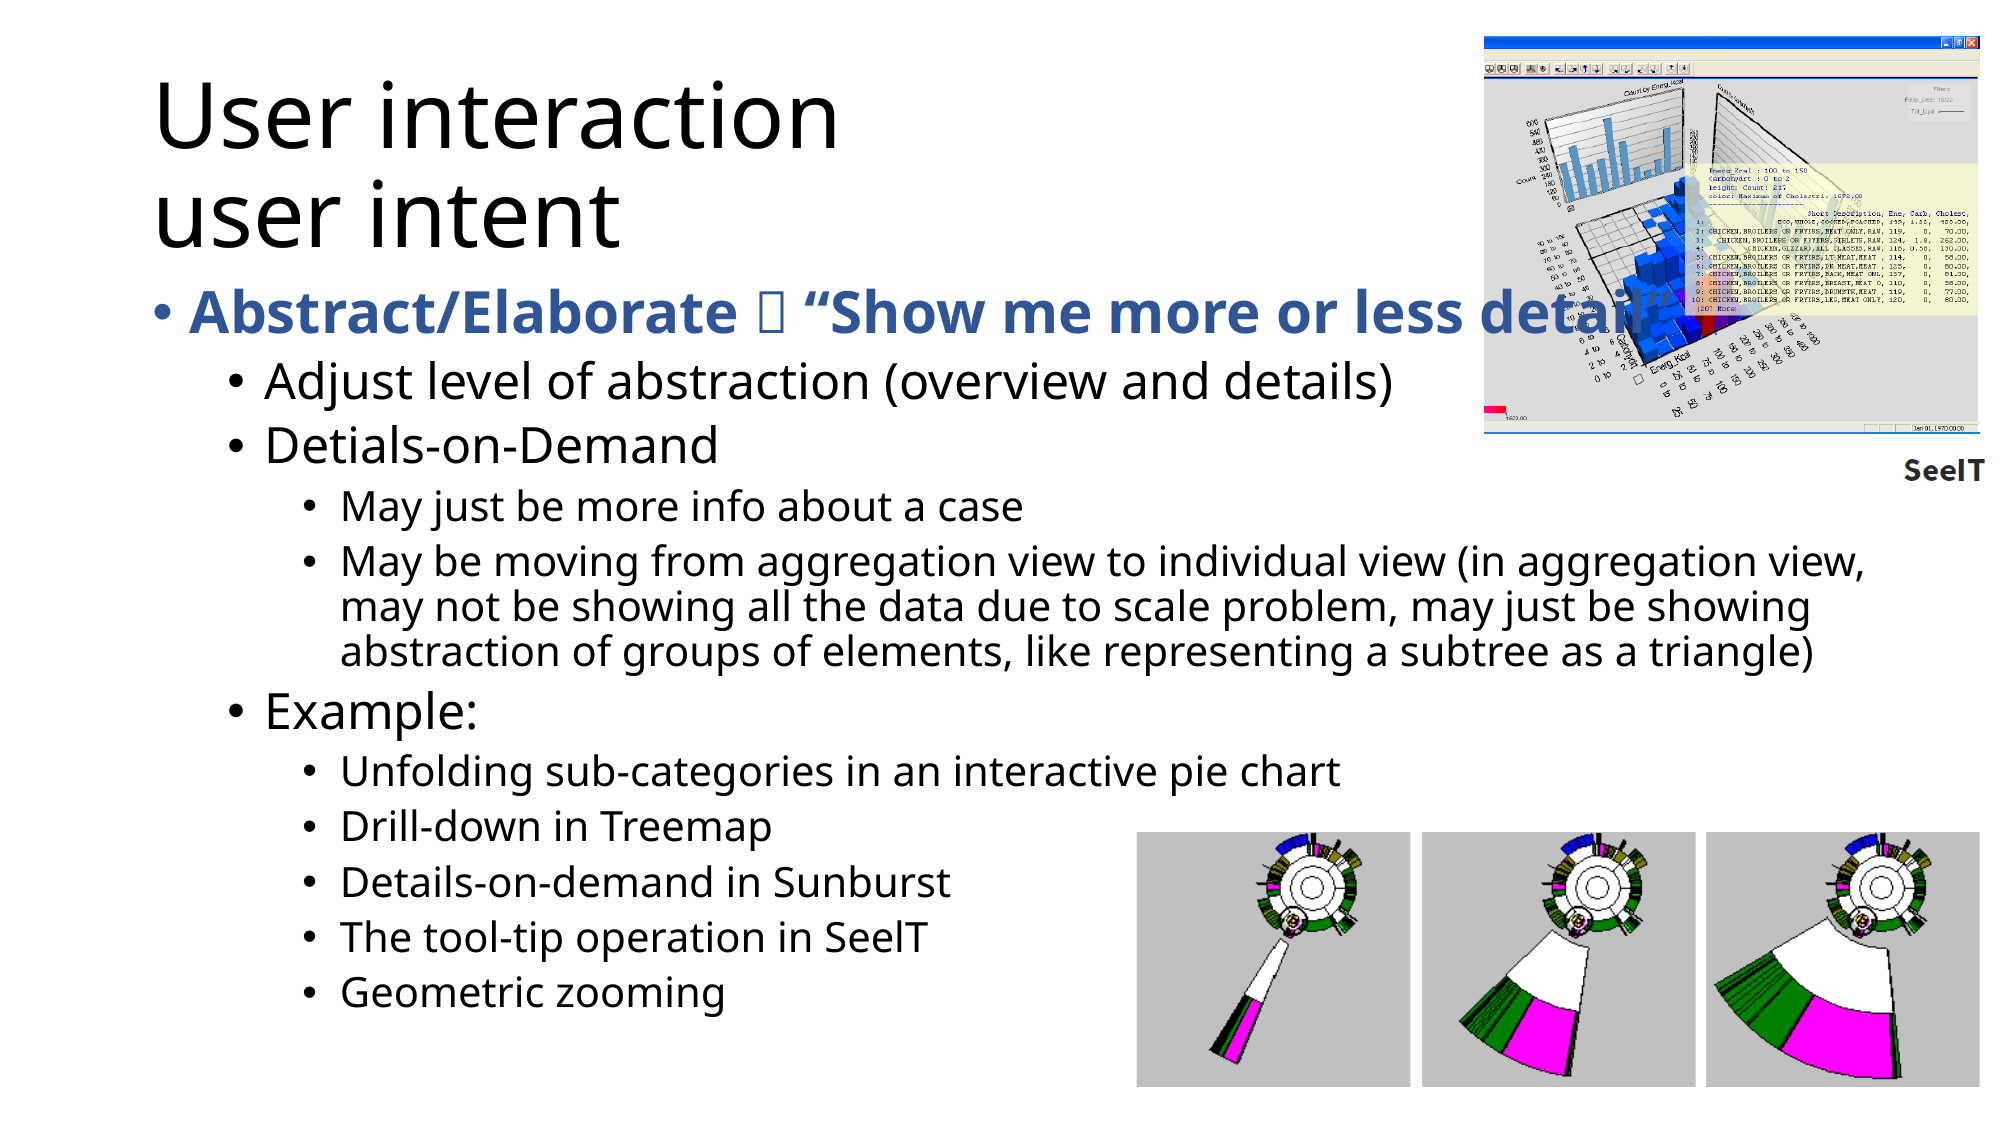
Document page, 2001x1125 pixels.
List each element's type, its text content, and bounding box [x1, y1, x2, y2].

picture [1133, 832, 1988, 1086]
title User interaction user intent [137, 59, 1473, 275]
list Abstract/Elaborate  “Show me more or less detail” Adjust level of abstraction (overview and details) Detials-on-Demand May just be more info about a case May be moving from aggregation view to individual view (in aggregation view, may not be showing all the data due to scale problem, may just be showing abstraction of groups of elements, like representing a subtree as a triangle) Example: Unfolding sub-categories in an interactive pie chart Drill-down in Treemap Details-on-demand in Sunburst The tool-tip operation in SeelT Geometric zooming [137, 275, 1884, 1124]
picture [1473, 27, 1988, 486]
